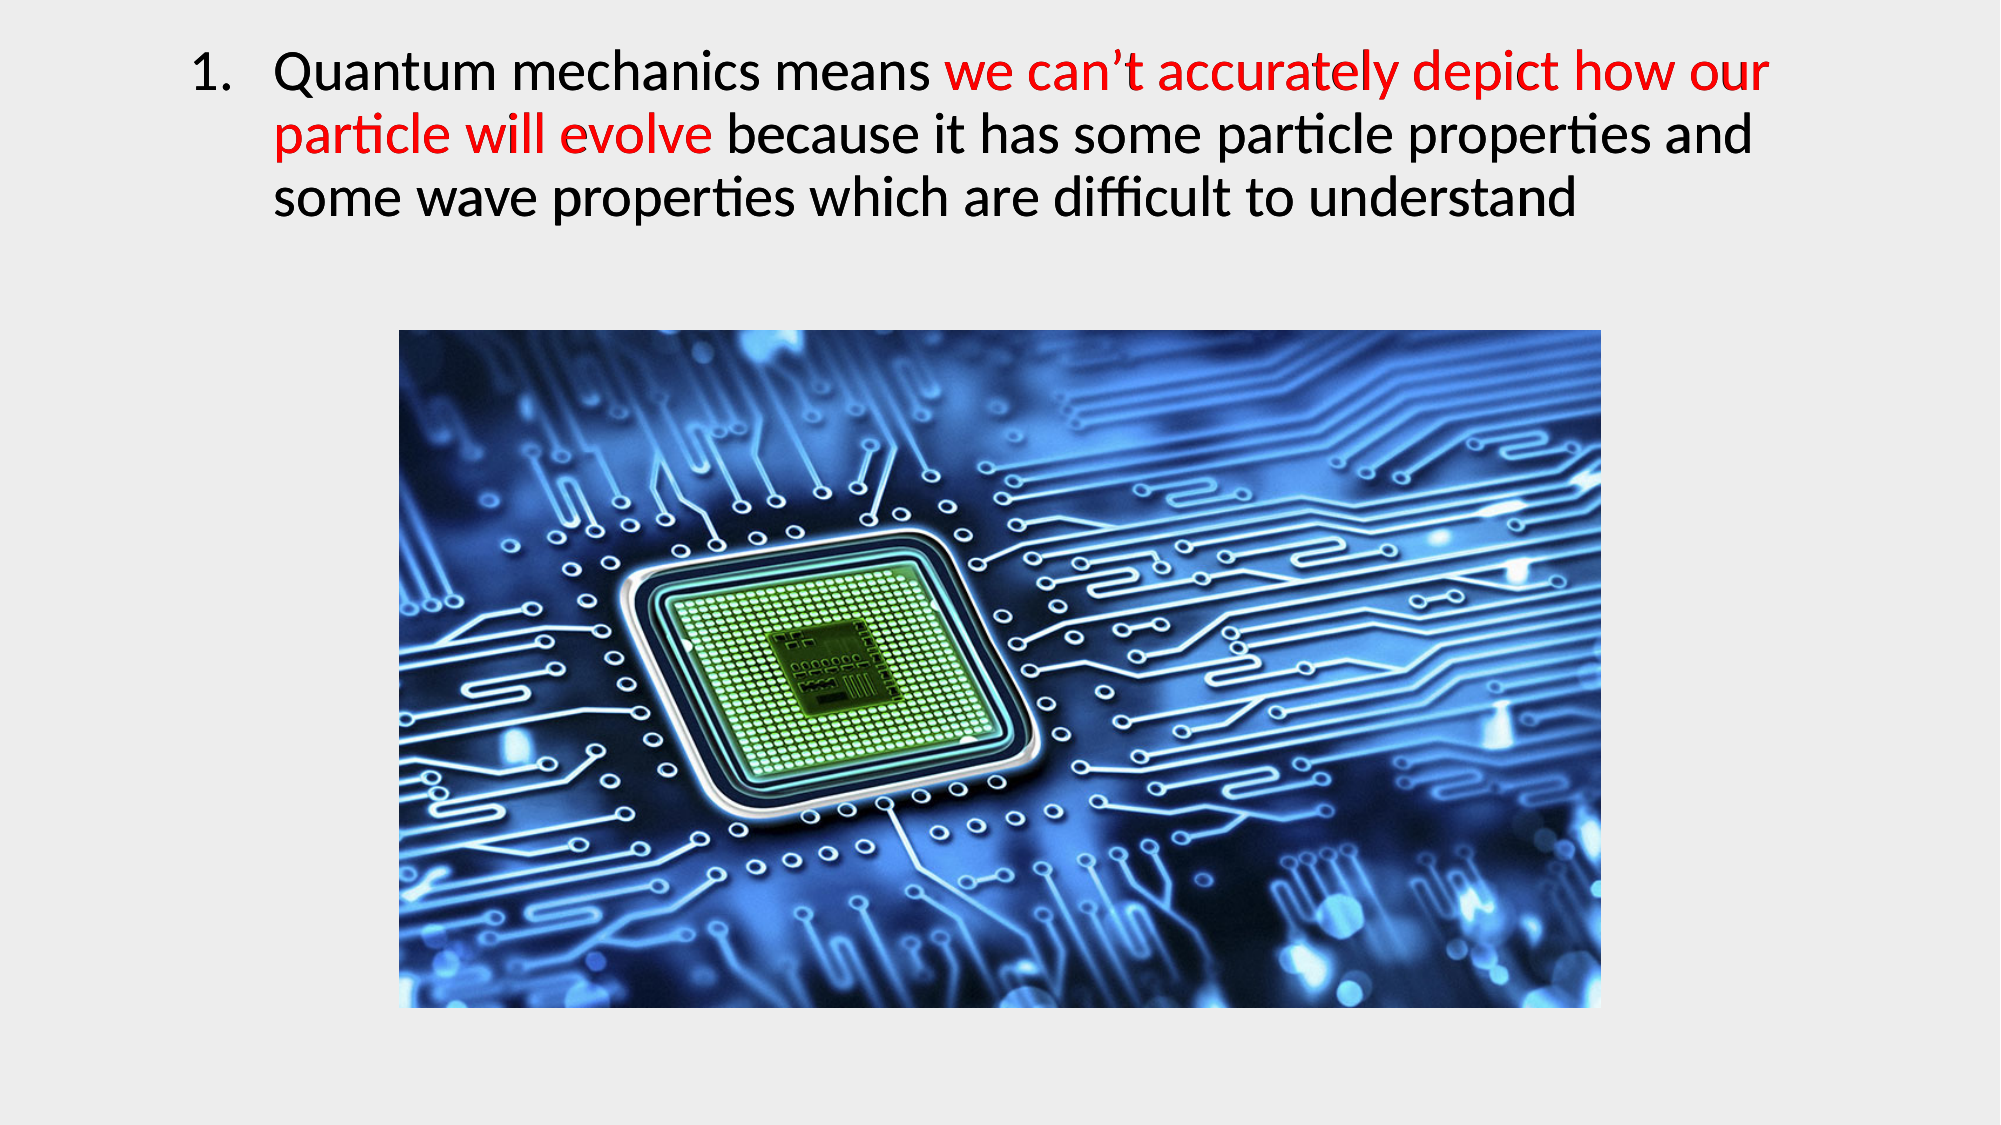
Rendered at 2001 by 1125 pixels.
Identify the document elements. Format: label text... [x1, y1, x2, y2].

picture [399, 330, 1601, 1008]
text_box Quantum mechanics means we can’t accurately depict how our particle will evolve because it has some particle properties and some wave properties which are difficult to understand [174, 32, 1900, 251]
